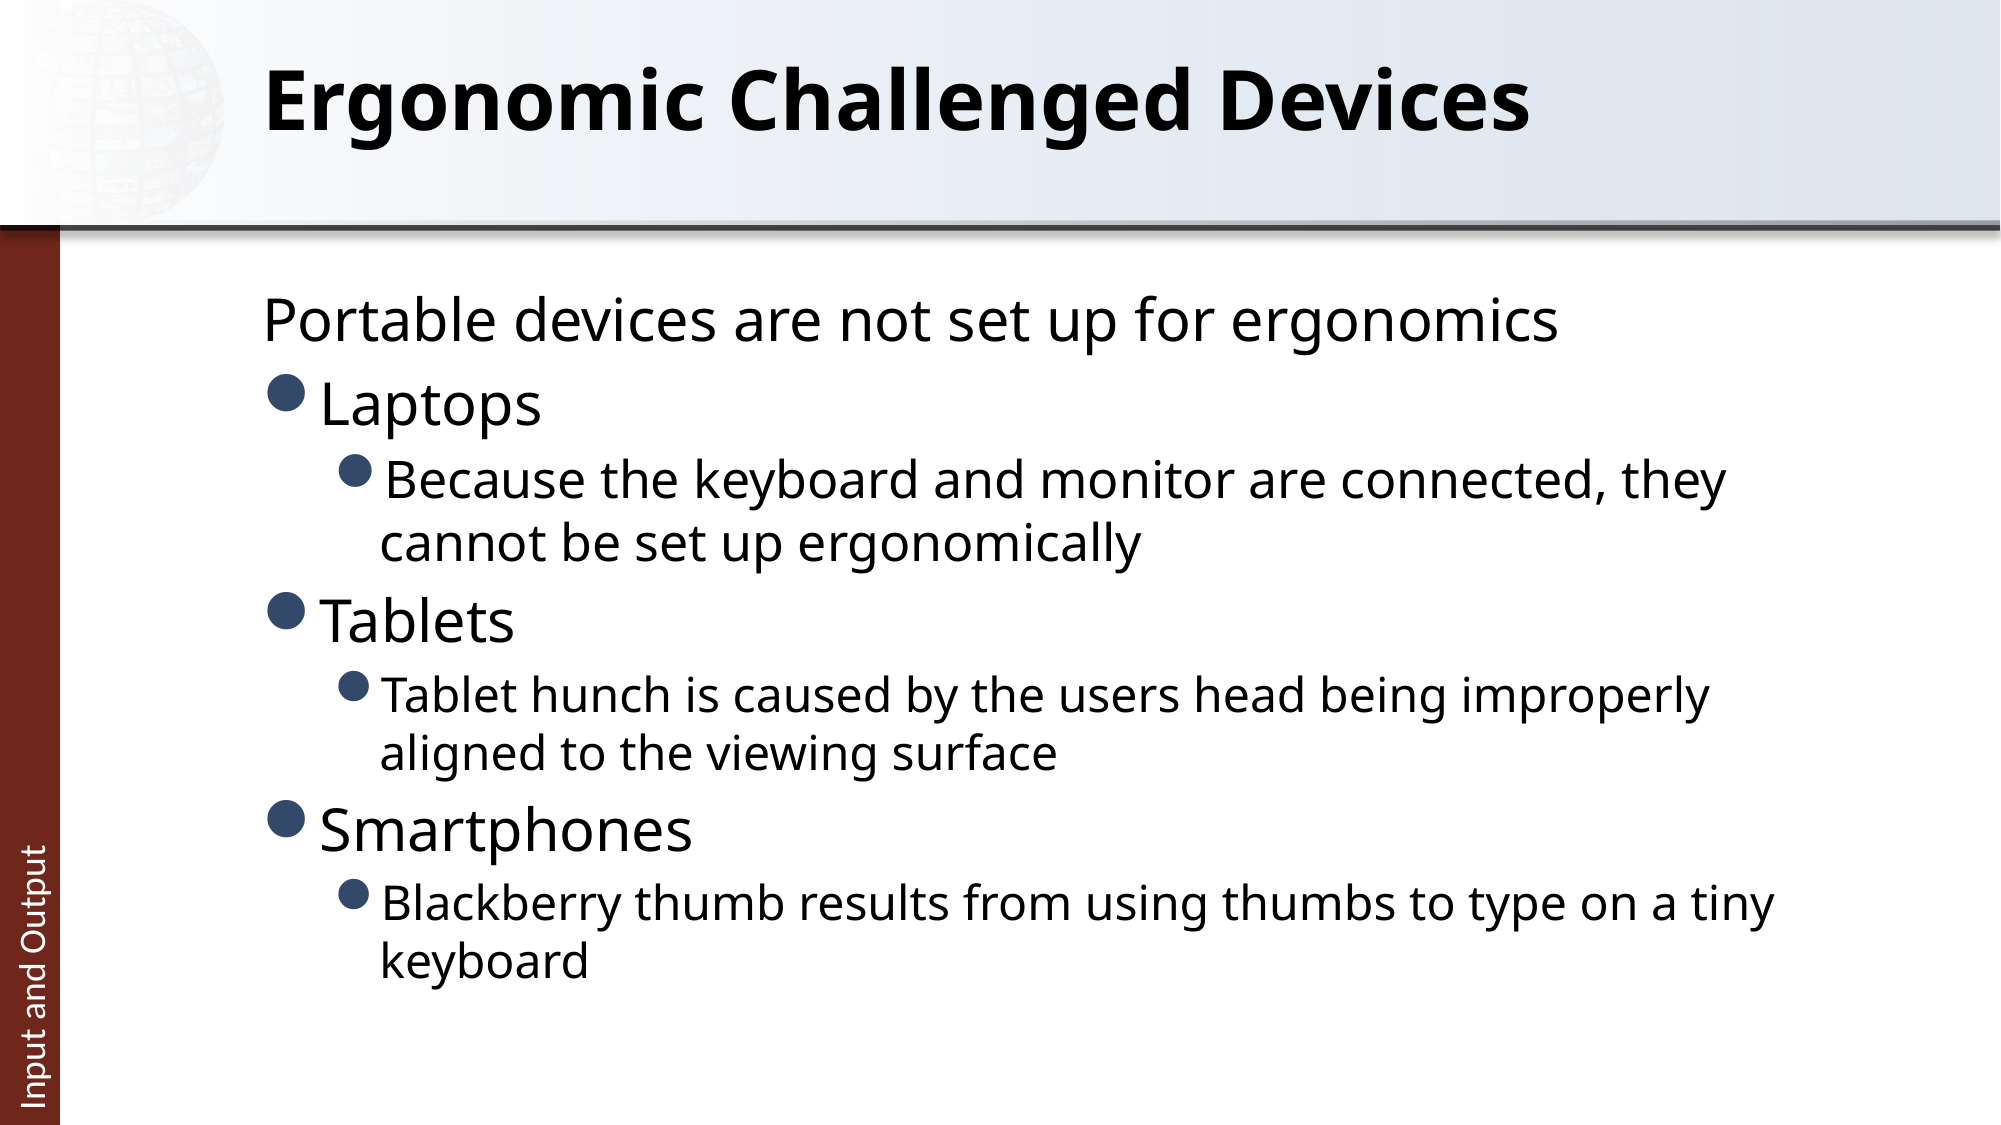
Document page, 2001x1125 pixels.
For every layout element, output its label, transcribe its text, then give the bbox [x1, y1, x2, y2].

title Ergonomic Challenged Devices [247, 0, 1985, 195]
list Portable devices are not set up for ergonomics Laptops Because the keyboard and monitor are connected, they cannot be set up ergonomically Tablets Tablet hunch is caused by the users head being improperly aligned to the viewing surface Smartphones Blackberry thumb results from using thumbs to type on a tiny keyboard [247, 275, 1891, 996]
